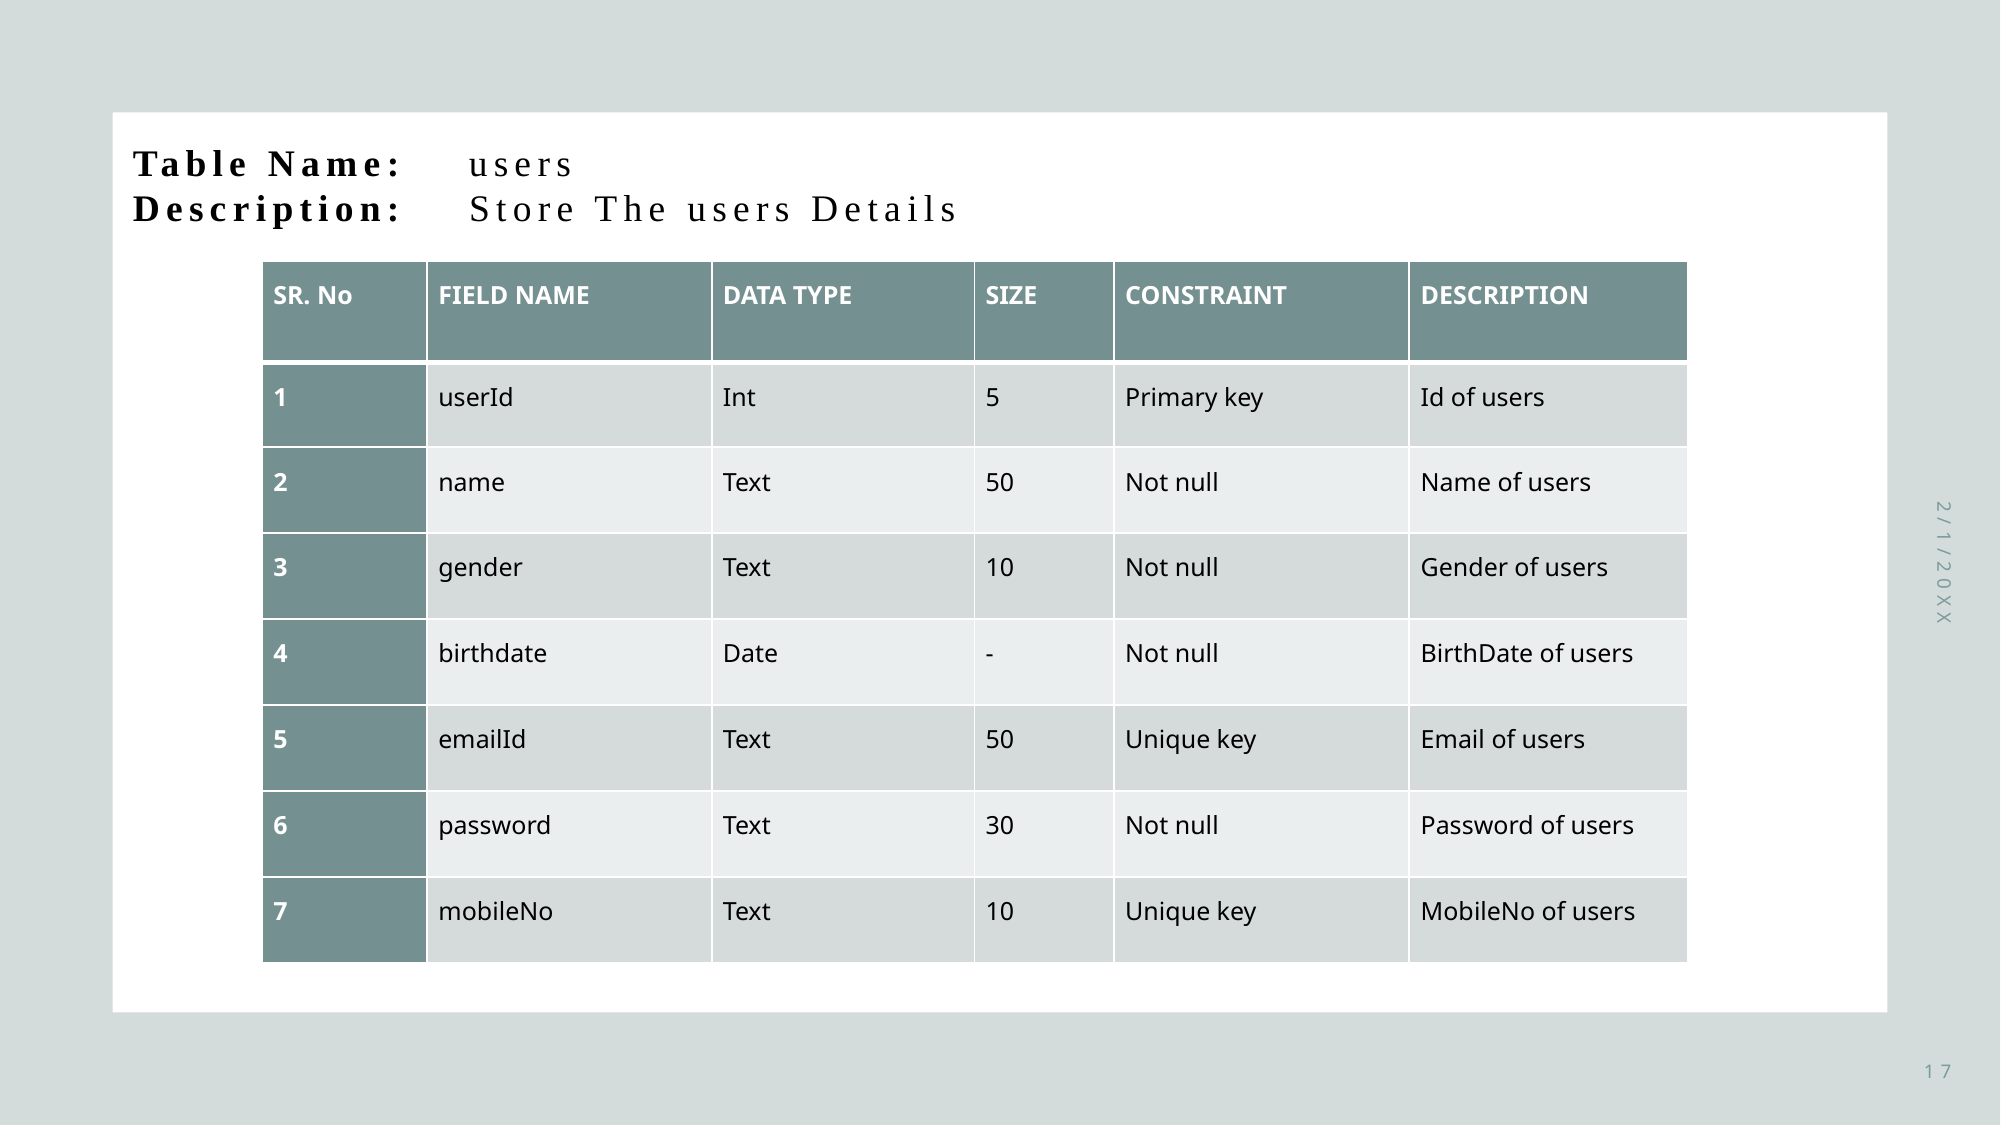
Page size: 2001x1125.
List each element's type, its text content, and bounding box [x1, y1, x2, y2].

table_cell Text [713, 534, 974, 618]
table_cell Email of users [1410, 706, 1687, 790]
table_cell BirthDate of users [1410, 620, 1687, 704]
table_cell 1 [263, 365, 426, 446]
table_cell Not null [1115, 534, 1408, 618]
table_cell Unique key [1115, 878, 1408, 962]
table_cell Primary key [1115, 365, 1408, 446]
table_cell 10 [975, 534, 1113, 618]
table_cell Password of users [1410, 792, 1687, 876]
table_cell Text [713, 792, 974, 876]
title Table Name: users Description: Store The users Details [0, 82, 2000, 286]
table_cell 5 [975, 365, 1113, 446]
slide_number 17 [1823, 1042, 1967, 1103]
table_cell 4 [263, 620, 426, 704]
table_cell name [428, 448, 711, 532]
table_header CONSTRAINT [1115, 286, 1408, 360]
table_cell Text [713, 706, 974, 790]
table_cell Text [713, 448, 974, 532]
table_cell mobileNo [428, 878, 711, 962]
table_cell Unique key [1115, 706, 1408, 790]
table_cell Name of users [1410, 448, 1687, 532]
table_cell Not null [1115, 792, 1408, 876]
table_cell Int [713, 365, 974, 446]
table_cell Gender of users [1410, 534, 1687, 618]
table_header SIZE [975, 286, 1113, 360]
table_cell emailId [428, 706, 711, 790]
table_cell 50 [975, 448, 1113, 532]
table_cell 30 [975, 792, 1113, 876]
table_cell MobileNo of users [1410, 878, 1687, 962]
table_cell gender [428, 534, 711, 618]
table_cell 2 [263, 448, 426, 532]
table_cell password [428, 792, 711, 876]
table_cell 5 [263, 706, 426, 790]
table_cell Id of users [1410, 365, 1687, 446]
table_cell 7 [263, 878, 426, 962]
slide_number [1911, 286, 1979, 900]
table_cell birthdate [428, 620, 711, 704]
table_cell Not null [1115, 448, 1408, 532]
table_cell 10 [975, 878, 1113, 962]
table_cell Date [713, 620, 974, 704]
table_header DESCRIPTION [1410, 286, 1687, 360]
table_header SR. No [263, 286, 426, 360]
table_header FIELD NAME [428, 286, 711, 360]
table_cell - [975, 620, 1113, 704]
table_header DATA TYPE [713, 286, 974, 360]
table_cell Text [713, 878, 974, 962]
table_cell Not null [1115, 620, 1408, 704]
table_cell userId [428, 365, 711, 446]
table_cell 6 [263, 792, 426, 876]
table_cell 3 [263, 534, 426, 618]
table_cell 50 [975, 706, 1113, 790]
